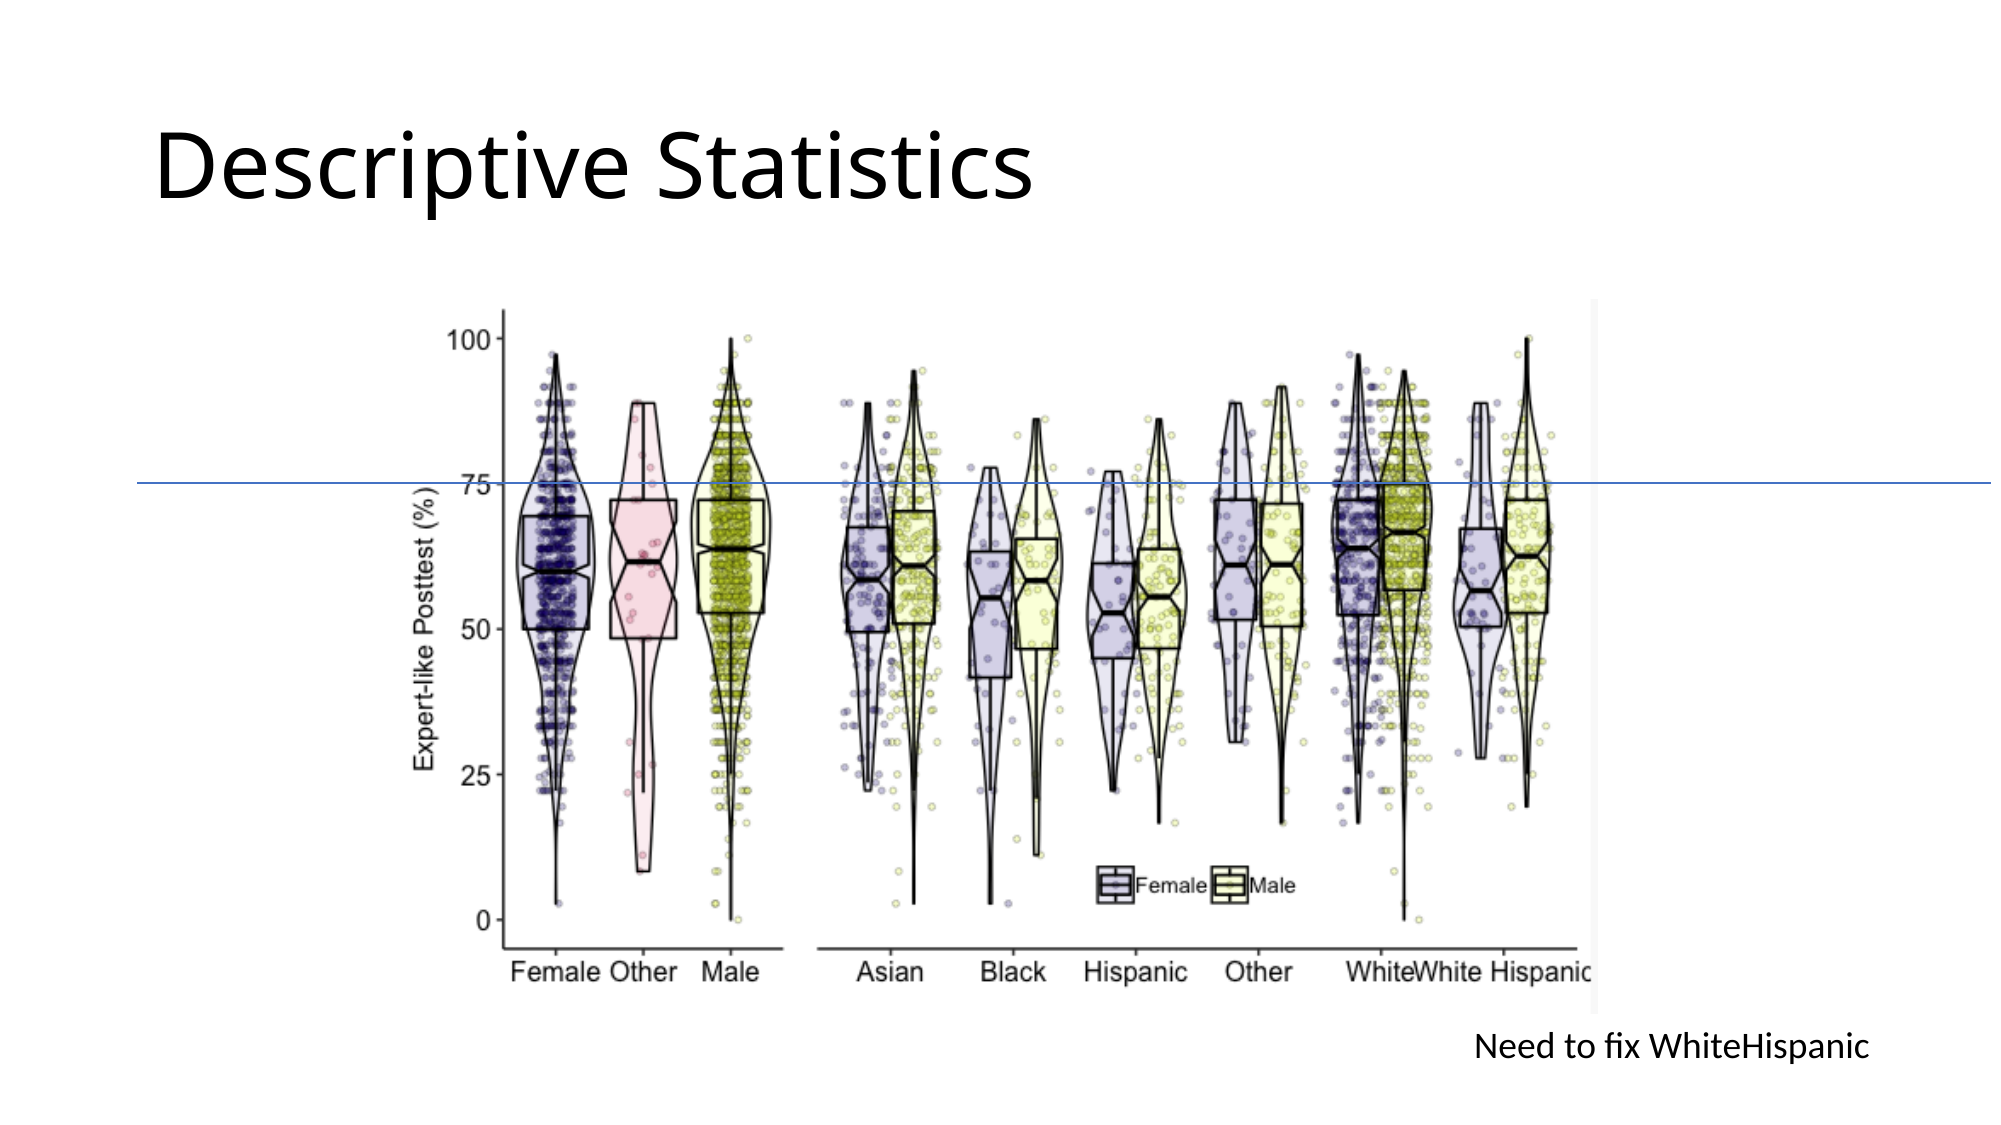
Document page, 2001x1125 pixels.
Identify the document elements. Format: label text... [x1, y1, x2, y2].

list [402, 484, 1598, 1014]
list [402, 299, 1598, 482]
text_box Need to fix WhiteHispanic [1459, 1013, 1885, 1073]
title Descriptive Statistics [137, 59, 1863, 278]
